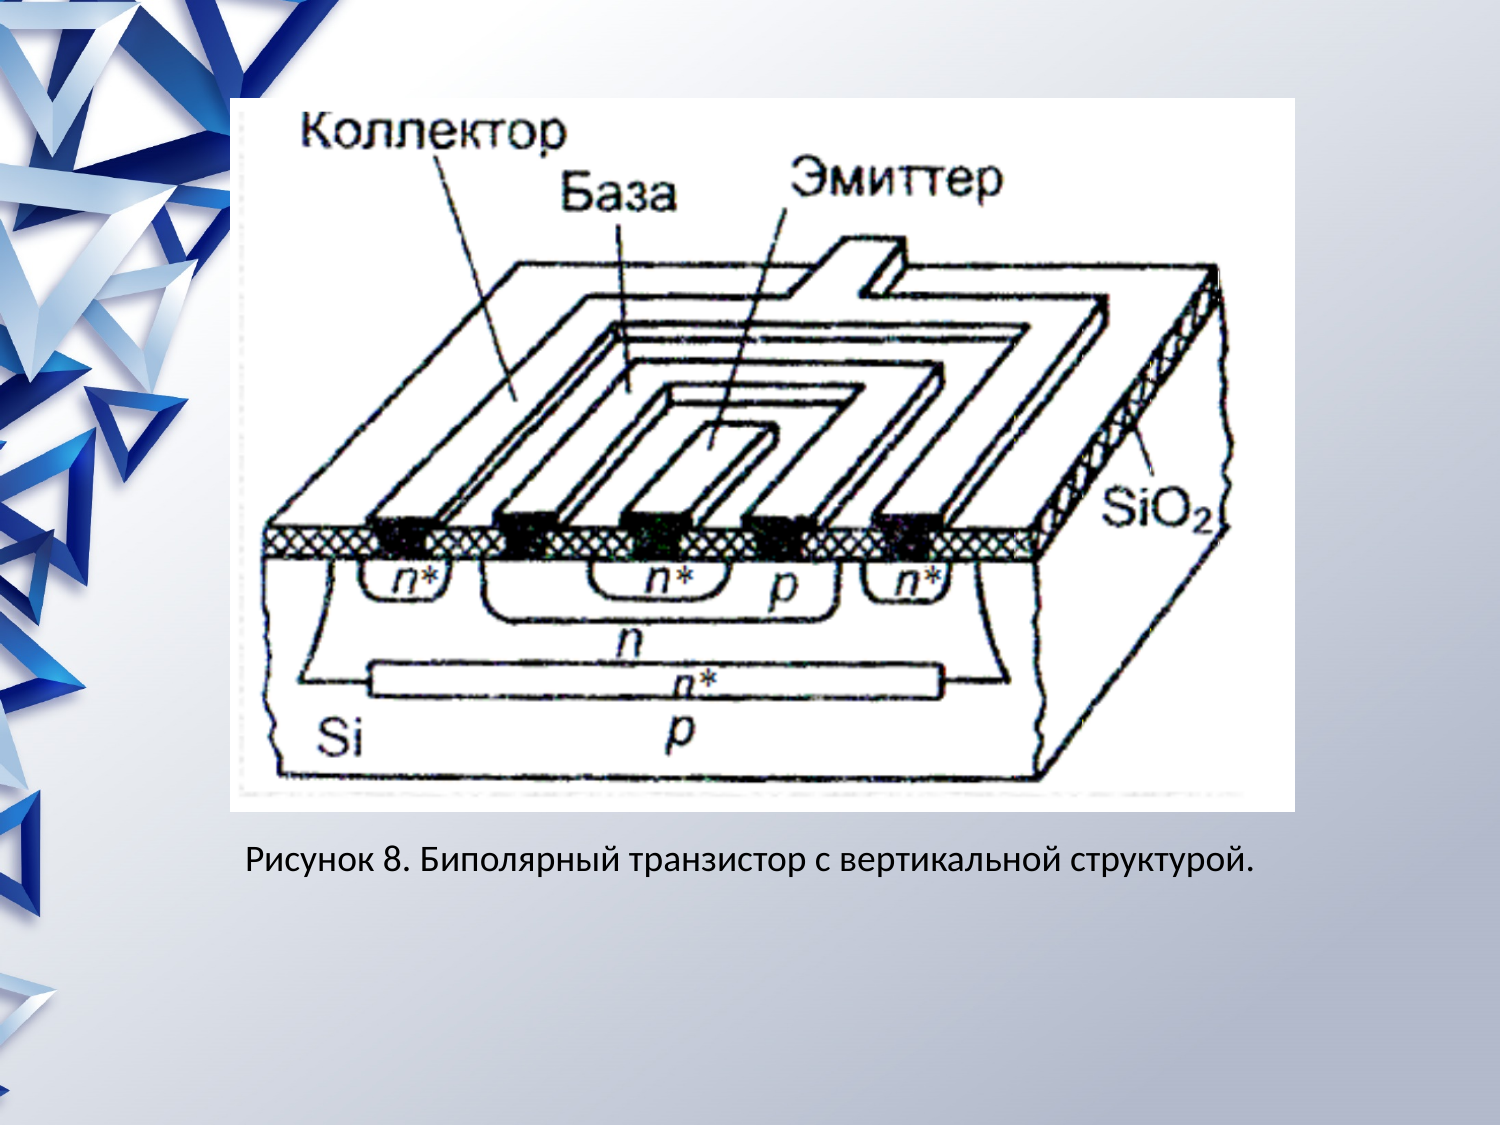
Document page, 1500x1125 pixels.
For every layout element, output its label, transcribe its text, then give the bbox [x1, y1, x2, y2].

text_box Рисунок 8. Биполярный транзистор с вертикальной структурой. [230, 827, 1311, 932]
picture [0, 0, 1500, 1125]
text_box [103, 59, 1397, 278]
